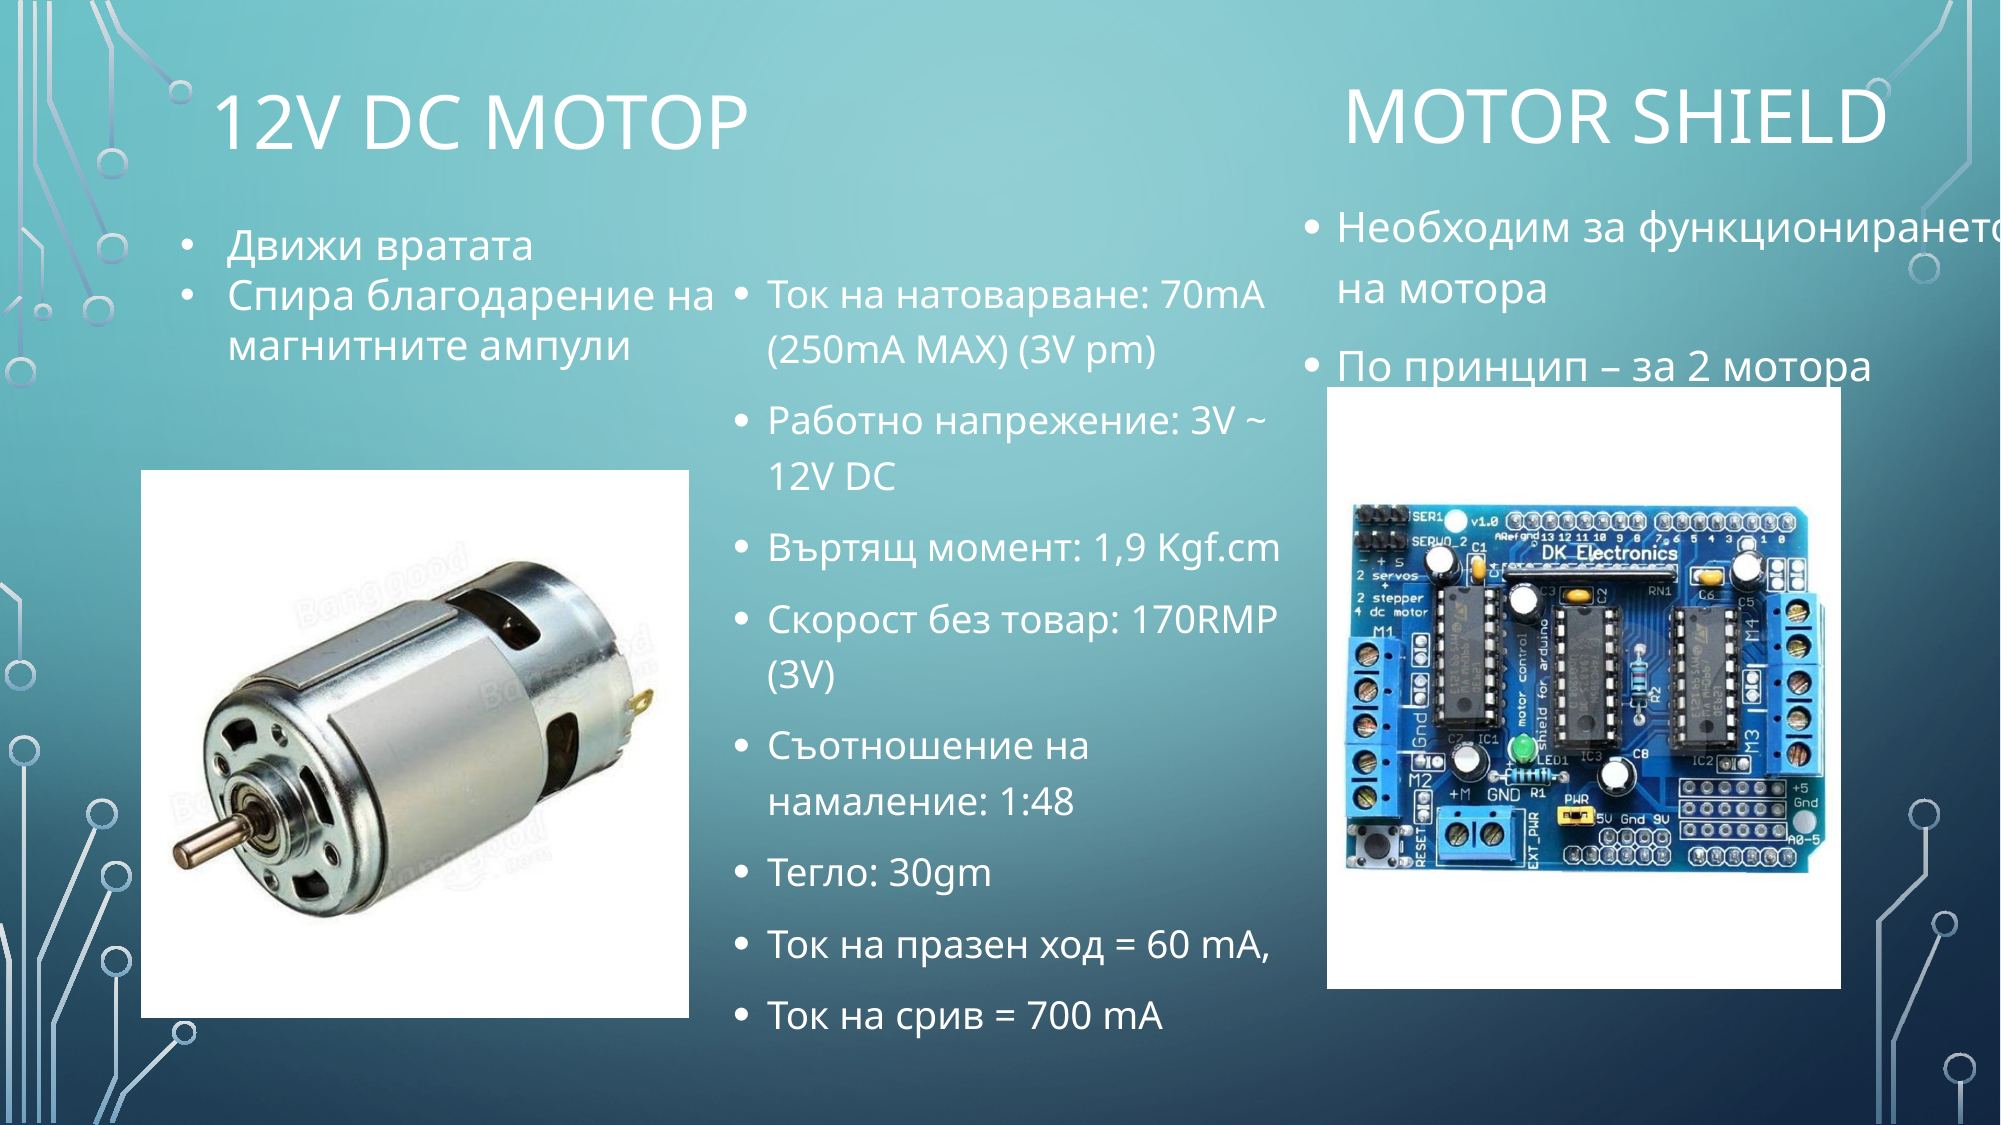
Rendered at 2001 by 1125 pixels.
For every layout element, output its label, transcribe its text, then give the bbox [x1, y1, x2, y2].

picture [1327, 387, 1841, 990]
list Ток на натоварване: 70mA (250mA MAX) (3V pm) Работно напрежение: 3V ~ 12V DC Въртящ момент: 1,9 Kgf.cm Скорост без товар: 170RMP (3V) Съотношение на намаление: 1:48 Тегло: 30gm Ток на празен ход = 60 mA, Ток на срив = 700 mA [718, 252, 1298, 1058]
picture [141, 470, 689, 1018]
text_box Необходим за функционирането на мотора По принцип – за 2 мотора [1287, 183, 2000, 400]
text_box Движи вратата Спира благодарение на магнитните ампули [165, 211, 780, 422]
text_box Motor shield [1327, 0, 2000, 183]
title 12V DC мотор [195, 49, 1327, 252]
